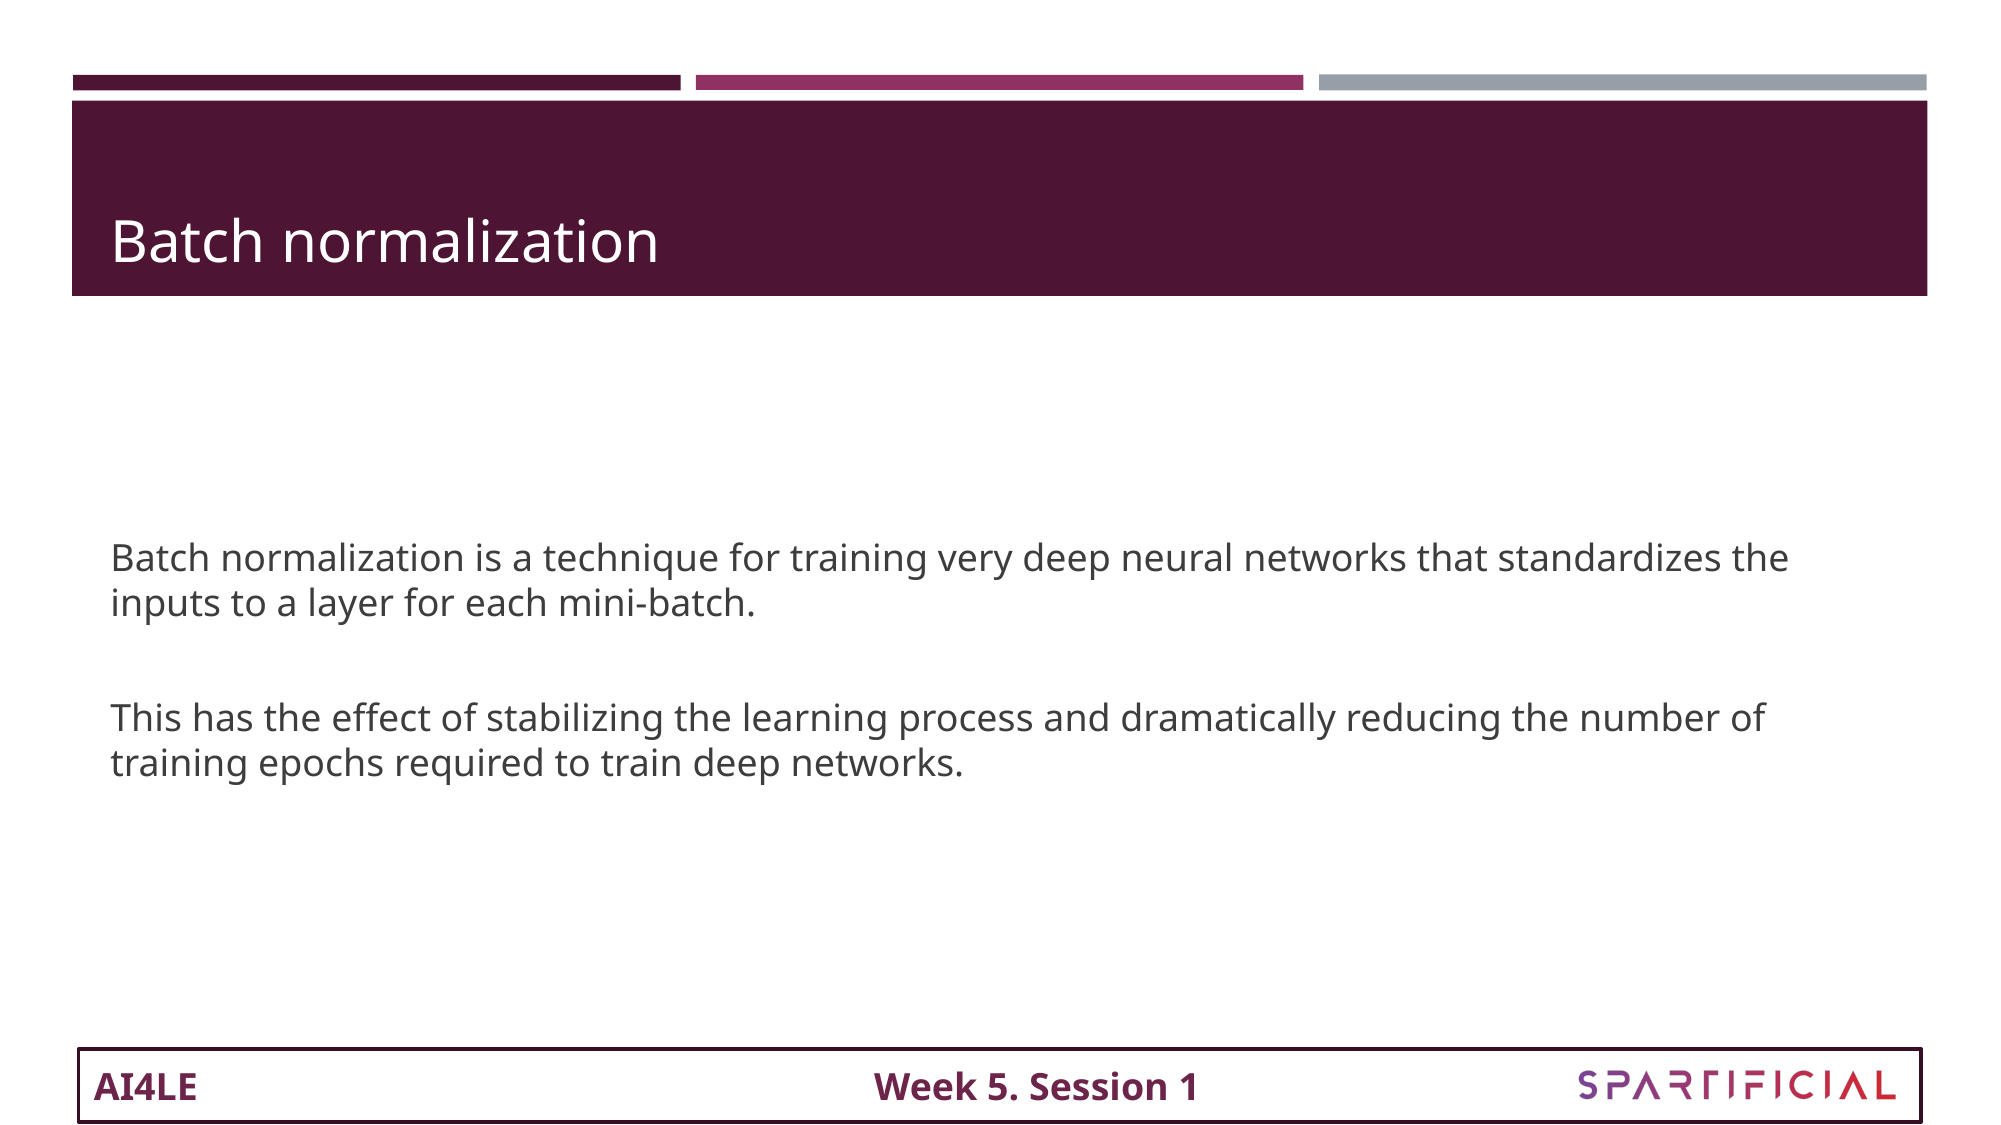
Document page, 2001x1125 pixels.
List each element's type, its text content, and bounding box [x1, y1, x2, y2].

picture [1571, 1054, 1905, 1117]
text_box AI4LE Week 5. Session 1 [78, 1049, 1922, 1122]
title Batch normalization [95, 115, 1905, 282]
list Batch normalization is a technique for training very deep neural networks that standardizes the inputs to a layer for each mini-batch. This has the effect of stabilizing the learning process and dramatically reducing the number of training epochs required to train deep networks. [95, 357, 1905, 962]
